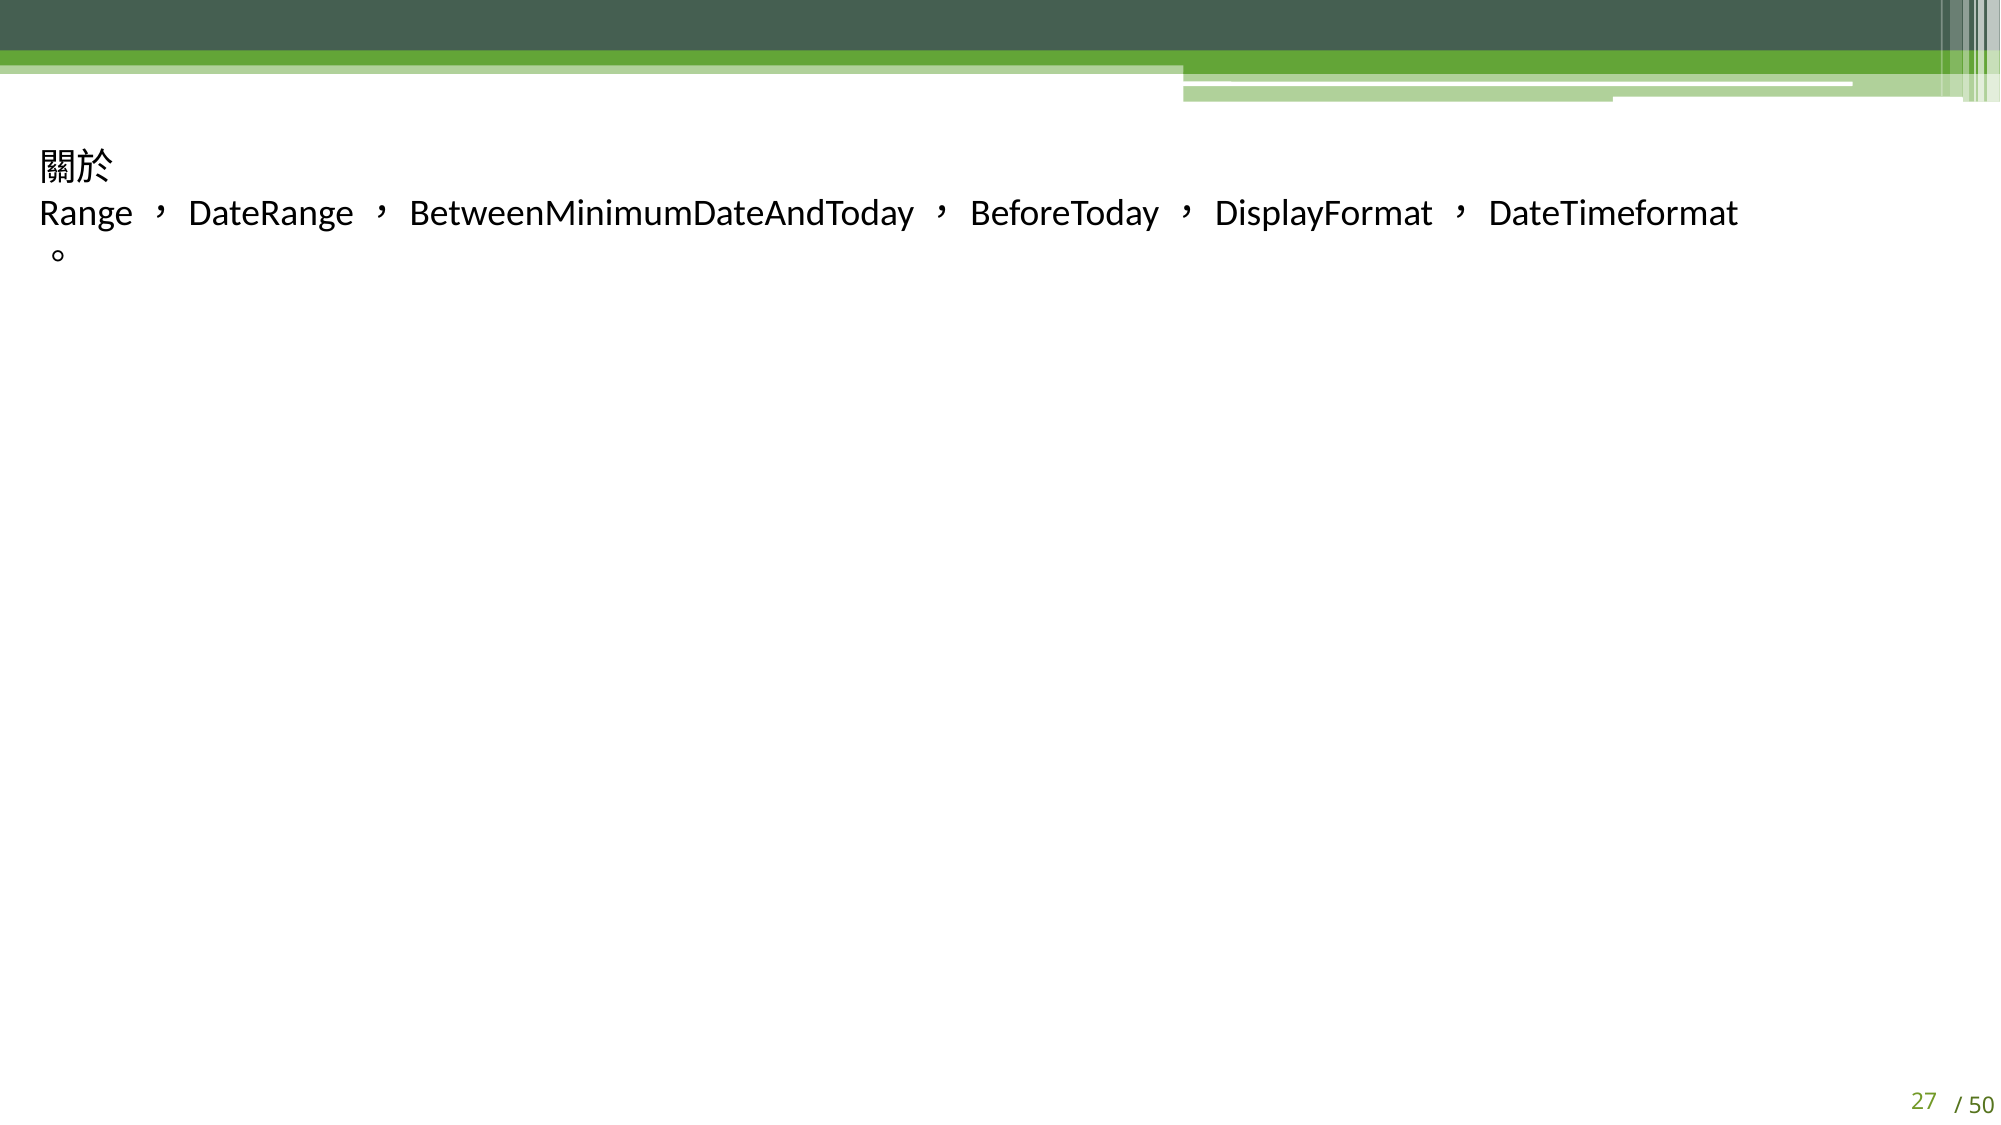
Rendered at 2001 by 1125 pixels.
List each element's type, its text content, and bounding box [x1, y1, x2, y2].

text_box 關於Range，DateRange，BetweenMinimumDateAndToday，BeforeToday，DisplayFormat，DateTimeformat。 [24, 135, 1793, 286]
slide_number 26 [1785, 1065, 1953, 1125]
footer / 50 [1919, 1083, 2000, 1124]
